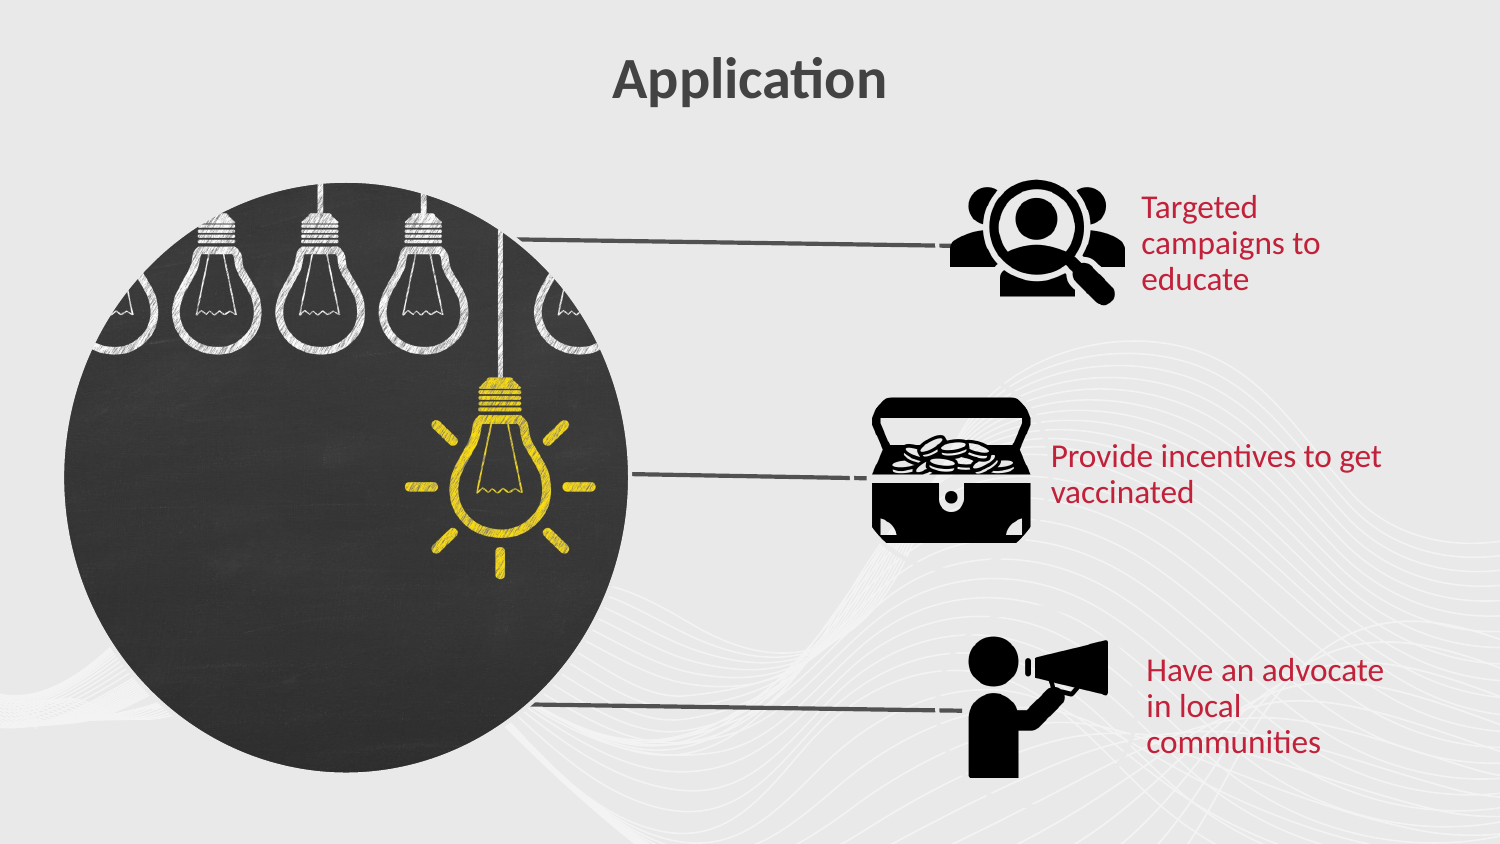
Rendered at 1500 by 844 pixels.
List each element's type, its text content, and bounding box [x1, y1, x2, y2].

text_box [61, 142, 1438, 807]
title Application [118, 28, 1382, 123]
